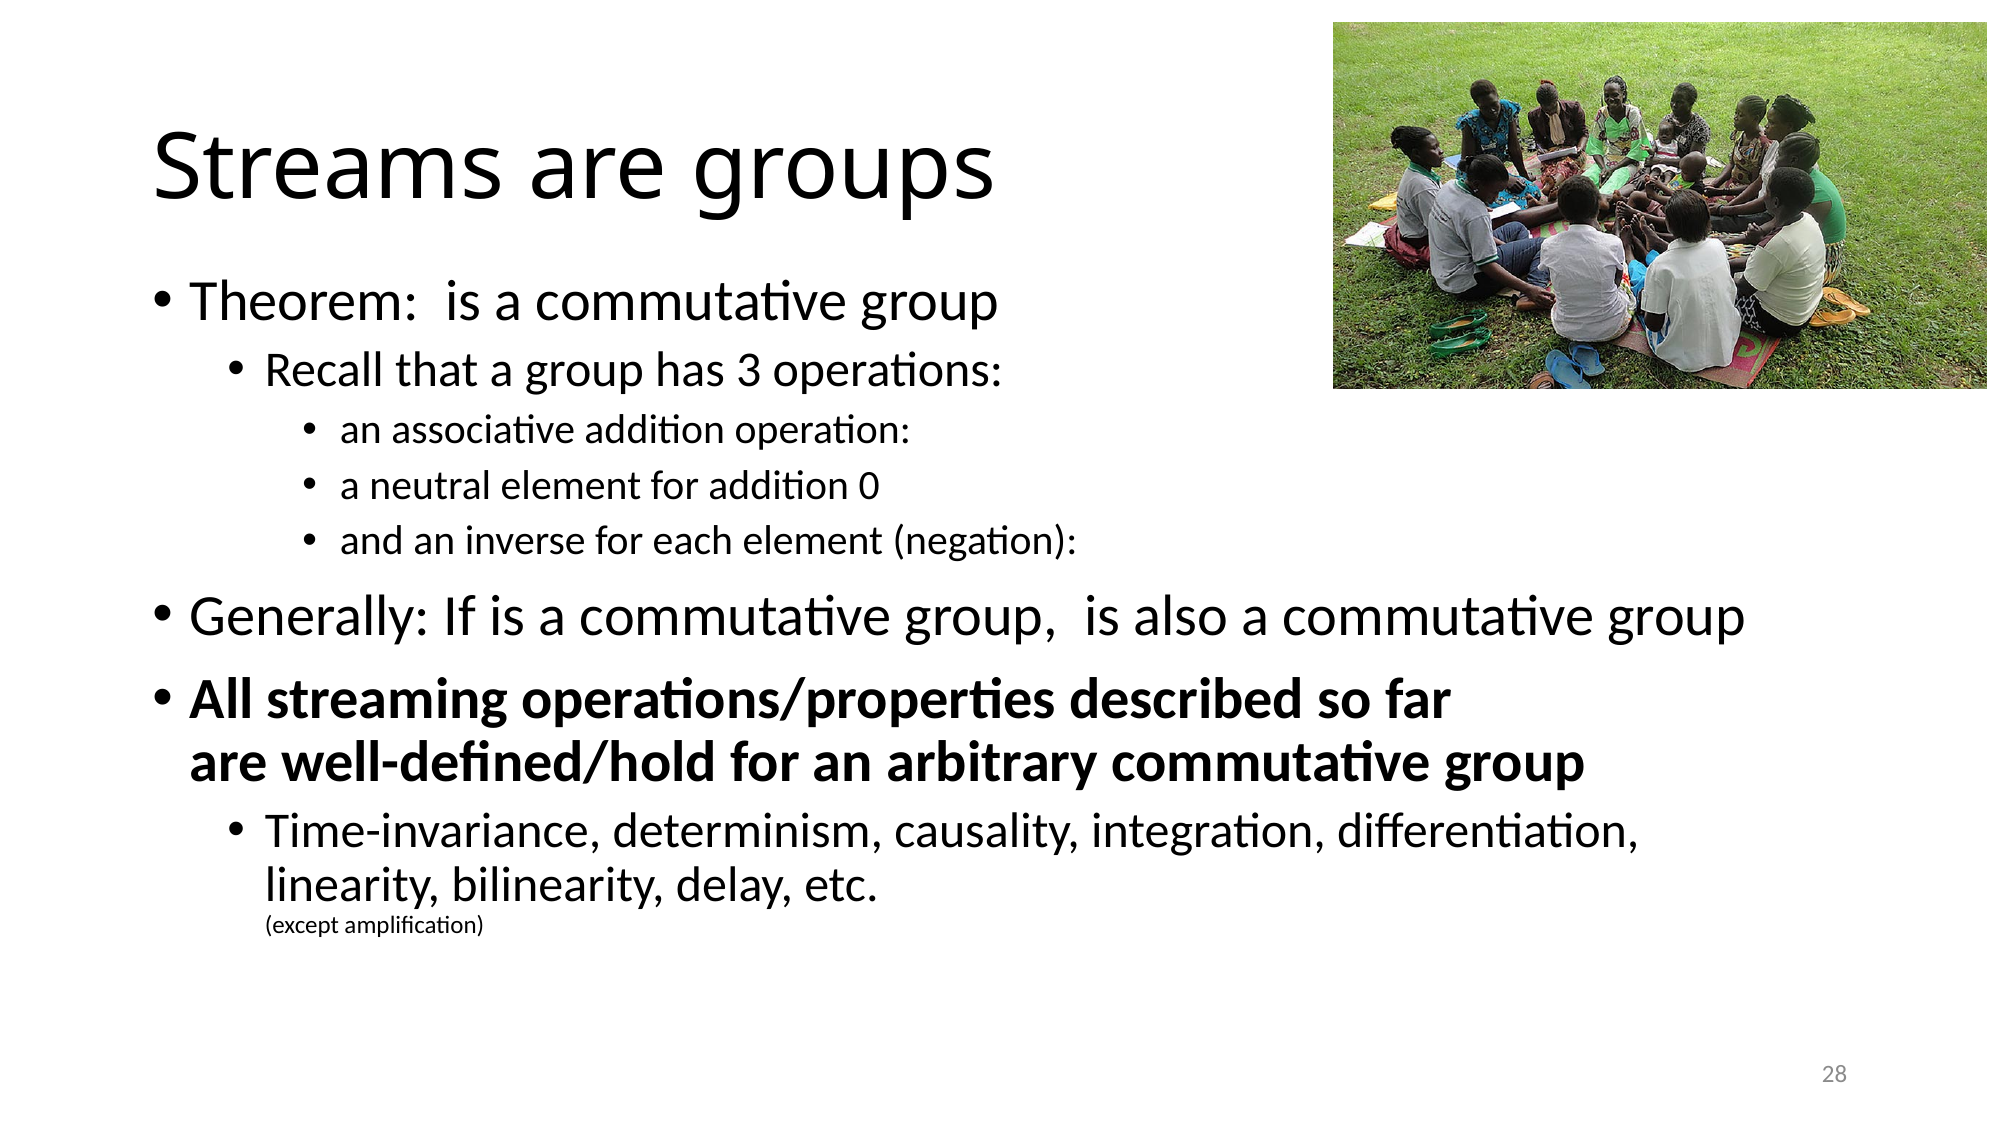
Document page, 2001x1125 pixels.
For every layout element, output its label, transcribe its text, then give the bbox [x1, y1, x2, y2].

picture [1333, 22, 1987, 390]
slide_number 28 [1798, 1042, 1863, 1103]
title Streams are groups [137, 59, 1333, 278]
